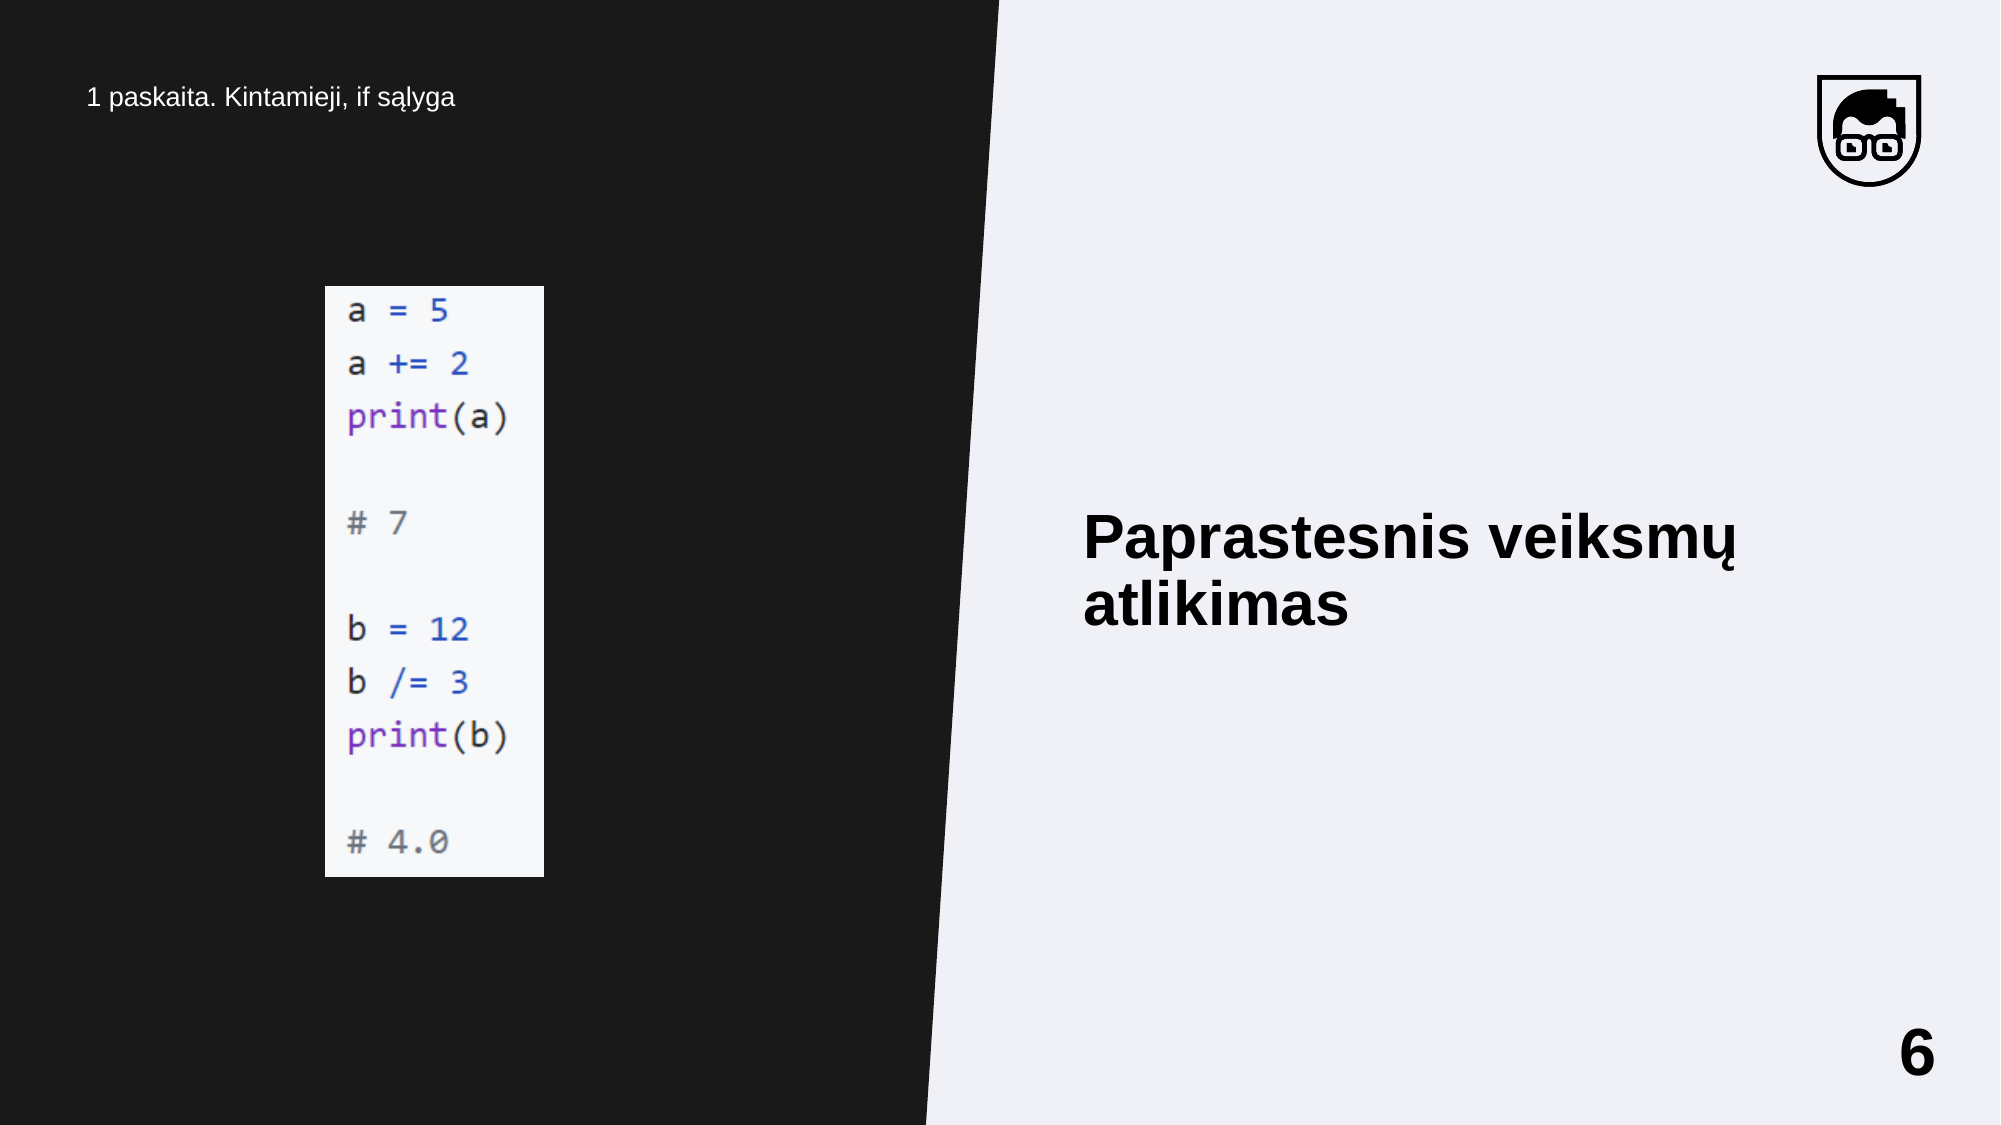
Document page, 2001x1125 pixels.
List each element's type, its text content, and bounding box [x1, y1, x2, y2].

text_box Paprastesnis veiksmų atlikimas [1075, 497, 1925, 667]
picture [324, 286, 545, 878]
text_box 1 paskaita. Kintamieji, if sąlyga [78, 75, 1000, 150]
text_box 6 [1884, 1001, 1952, 1097]
